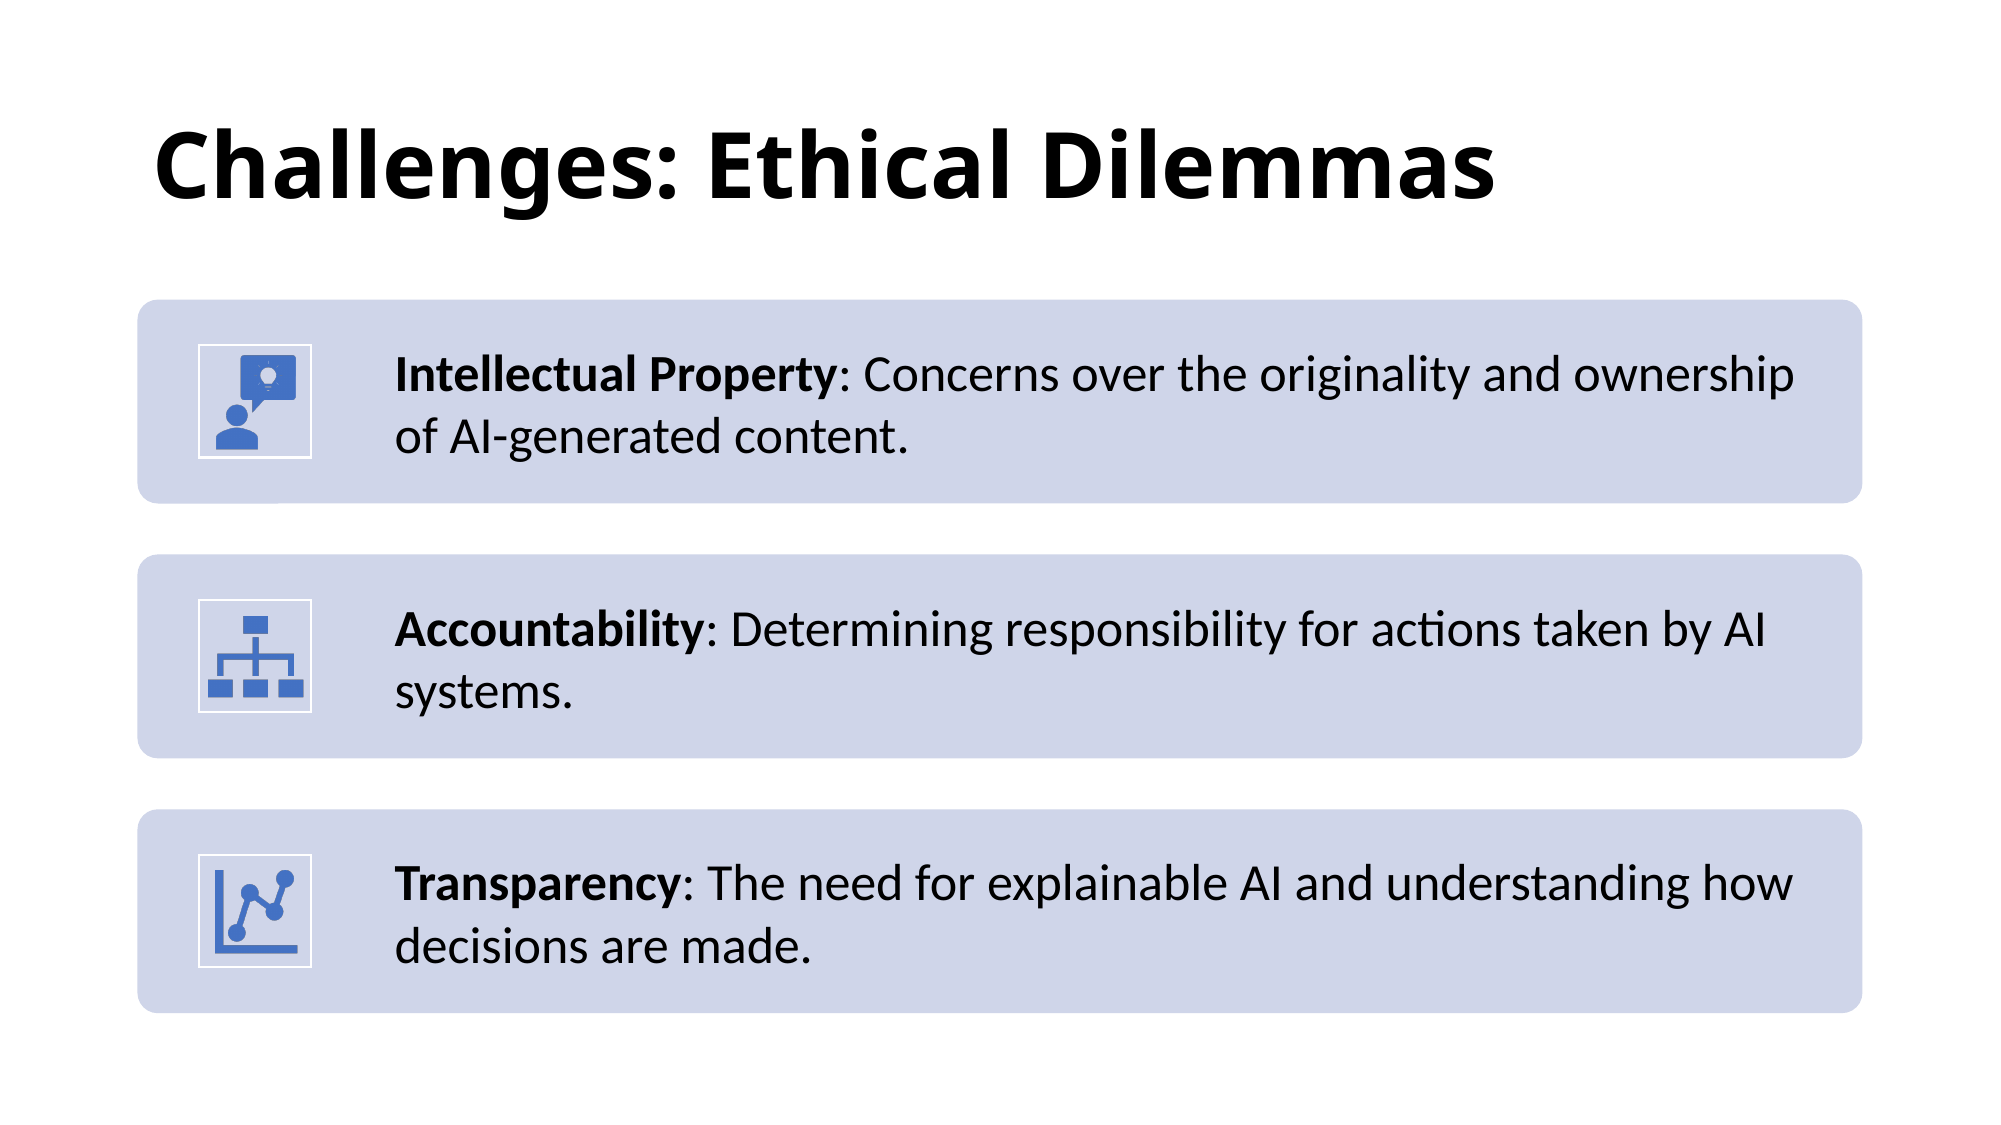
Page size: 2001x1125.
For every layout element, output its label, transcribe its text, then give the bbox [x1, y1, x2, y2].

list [137, 299, 1863, 1014]
title Challenges: Ethical Dilemmas [137, 59, 1863, 278]
